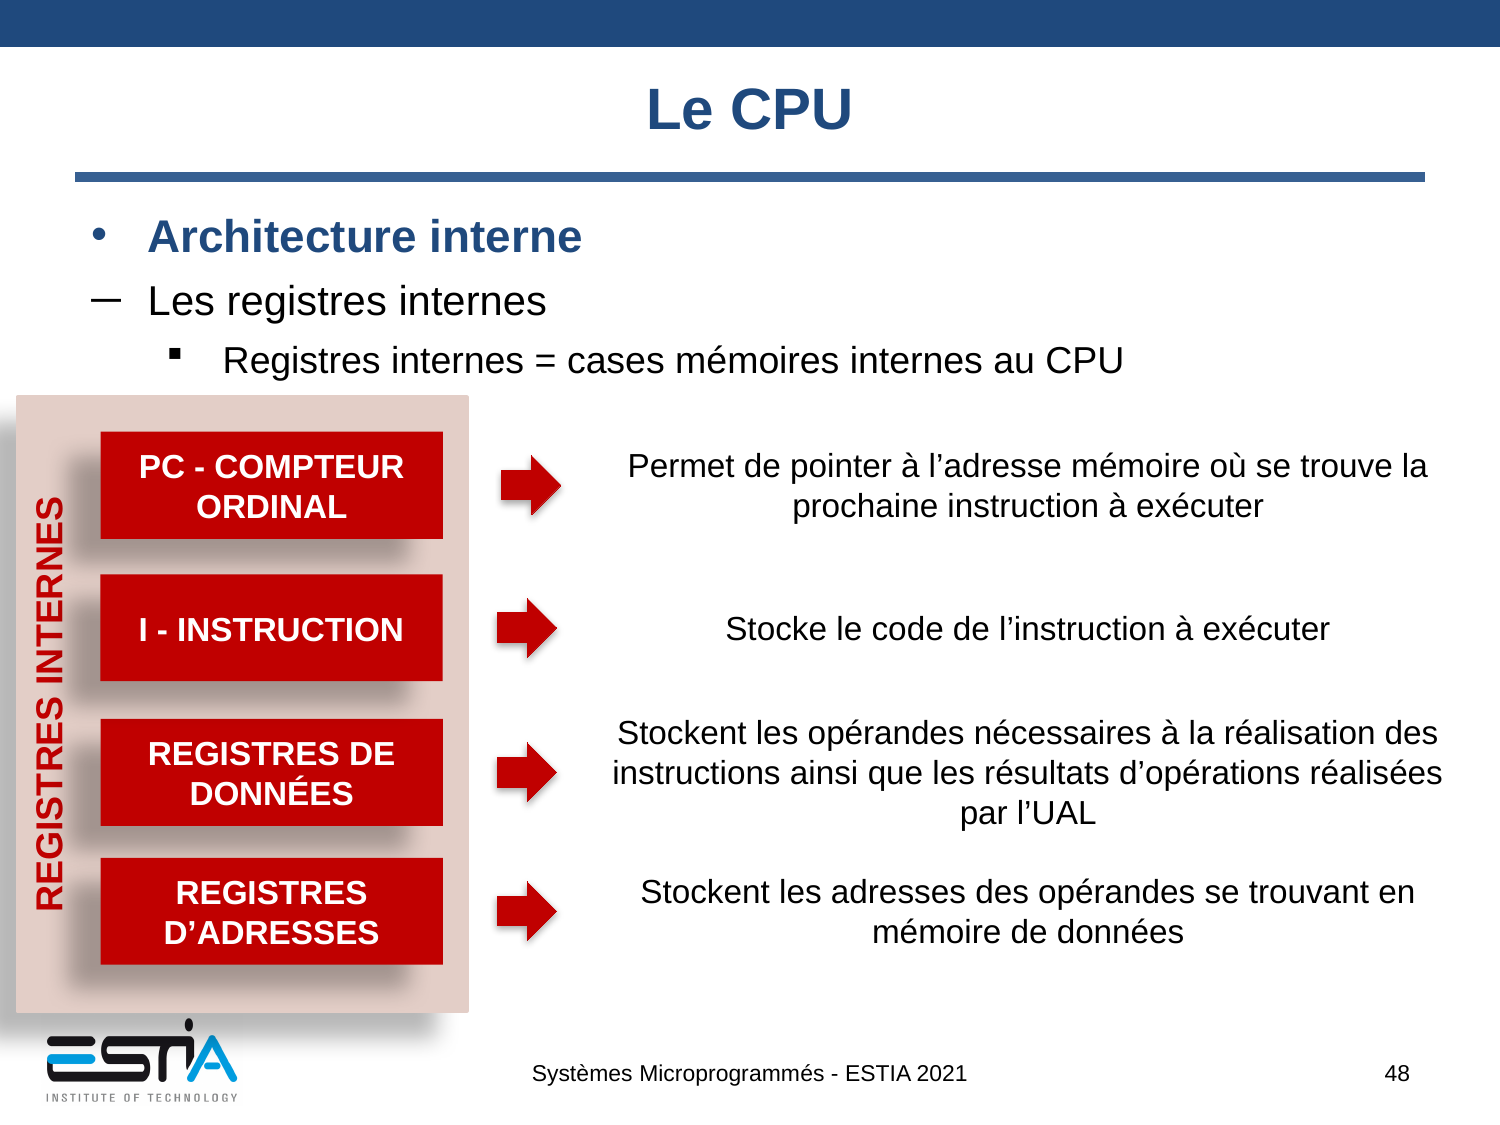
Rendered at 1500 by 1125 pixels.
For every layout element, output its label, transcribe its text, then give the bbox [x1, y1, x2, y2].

text_box PC - COMPTEUR ORDINAL [99, 429, 445, 541]
text_box [497, 742, 557, 802]
slide_number 48 [1076, 1042, 1425, 1103]
text_box [497, 881, 557, 941]
text_box Stockent les opérandes nécessaires à la réalisation des instructions ainsi que les résultats d’opérations réalisées par l’UAL [574, 704, 1483, 839]
text_box REGISTRES DE DONNÉES [99, 717, 445, 828]
text_box Stockent les adresses des opérandes se trouvant en mémoire de données [574, 863, 1483, 958]
text_box Stocke le code de l’instruction à exécuter [574, 599, 1483, 655]
title Le CPU [75, 24, 1425, 188]
footer Systèmes Microprogrammés - ESTIA 2021 [424, 1042, 1076, 1103]
text_box [501, 455, 561, 515]
text_box REGISTRES INTERNES [16, 395, 469, 1013]
text_box Permet de pointer à l’adresse mémoire où se trouve la prochaine instruction à exécuter [574, 437, 1483, 532]
text_box Architecture interne Les registres internes Registres internes = cases mémoires internes au CPU [76, 199, 1424, 410]
text_box I - INSTRUCTION [98, 572, 445, 683]
text_box [497, 598, 557, 658]
text_box REGISTRES D’ADRESSES [99, 856, 445, 967]
picture [41, 1014, 243, 1106]
